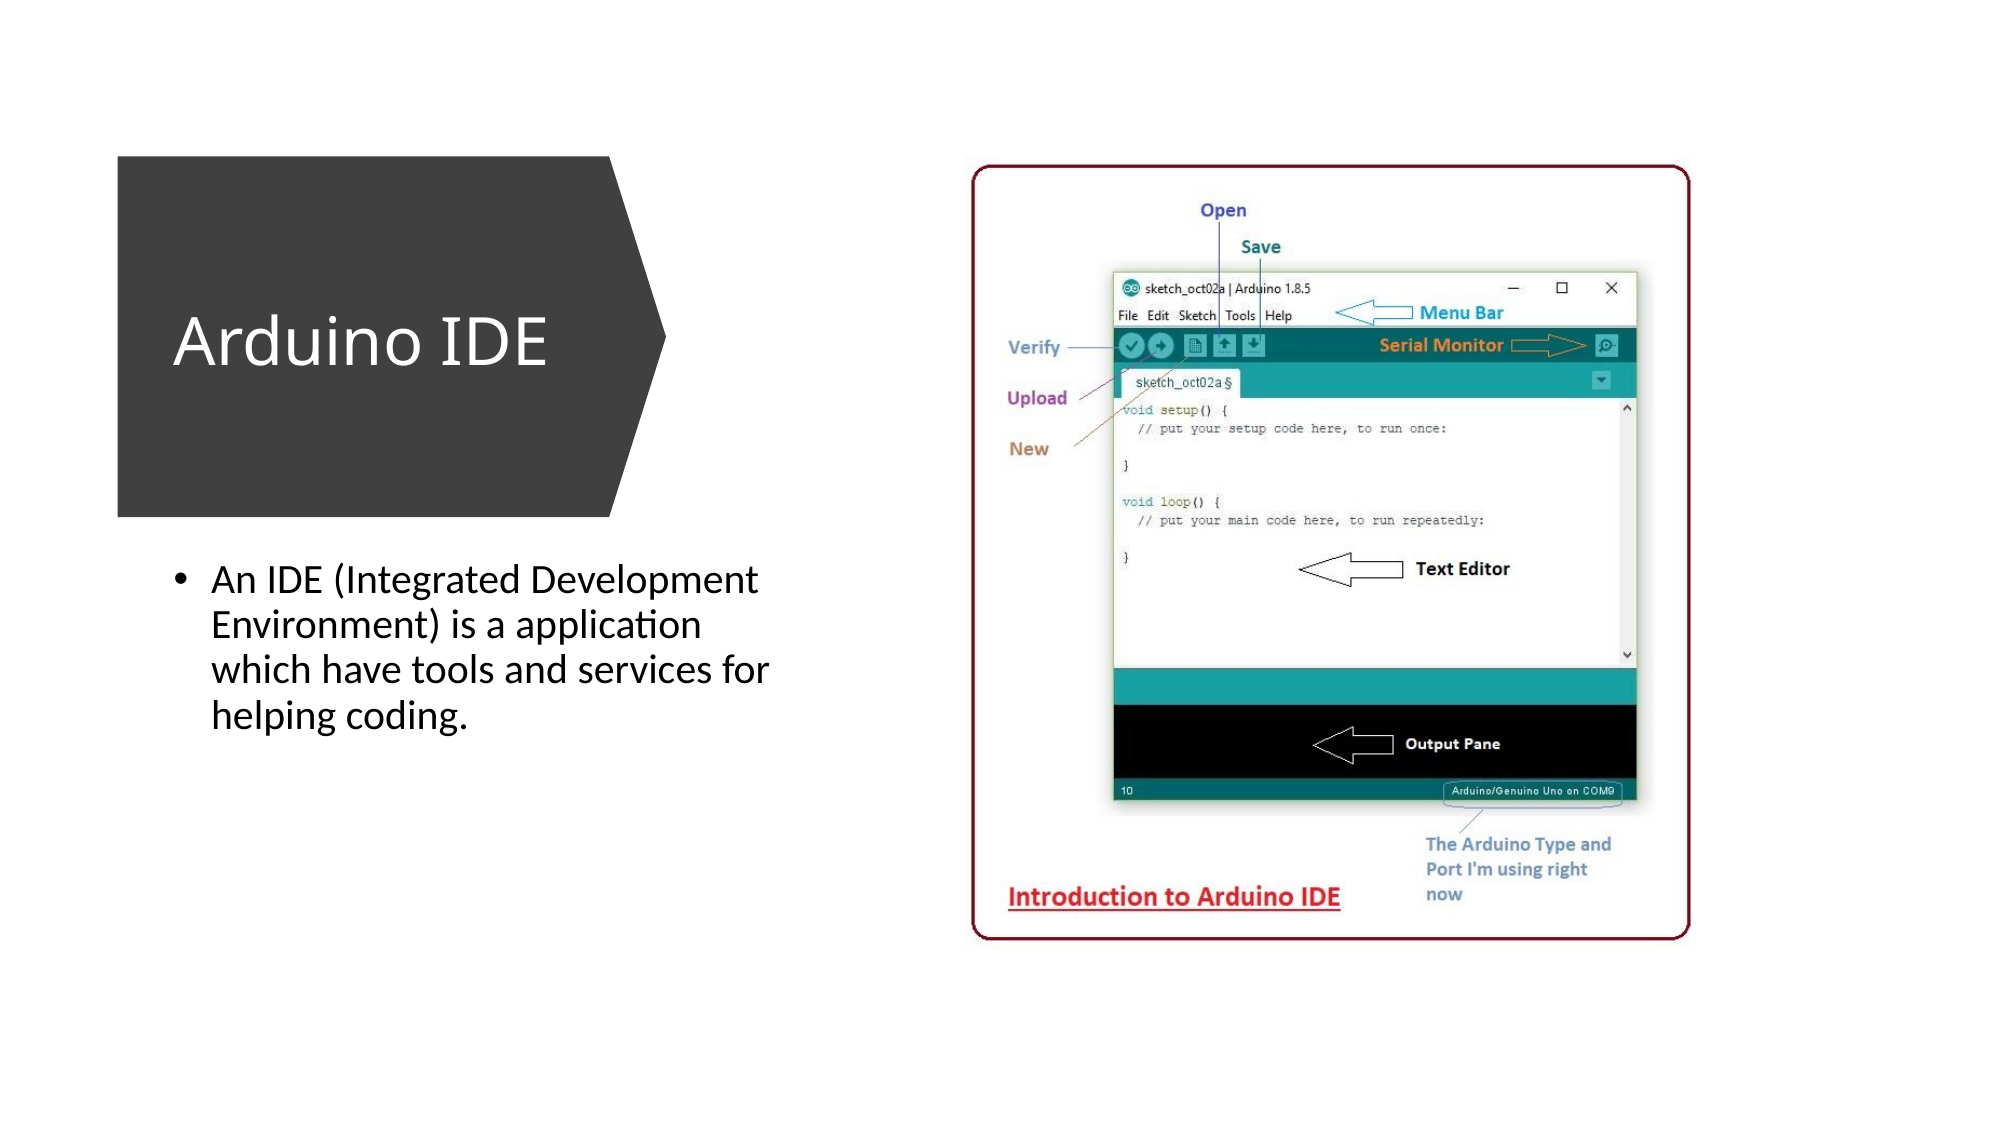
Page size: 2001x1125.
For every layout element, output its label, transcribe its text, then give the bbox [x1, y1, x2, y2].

list An IDE (Integrated Development Environment) is a application which have tools and services for helping coding. [158, 550, 809, 949]
title Arduino IDE [158, 197, 597, 490]
text_box [116, 155, 668, 519]
picture [965, 156, 1697, 949]
